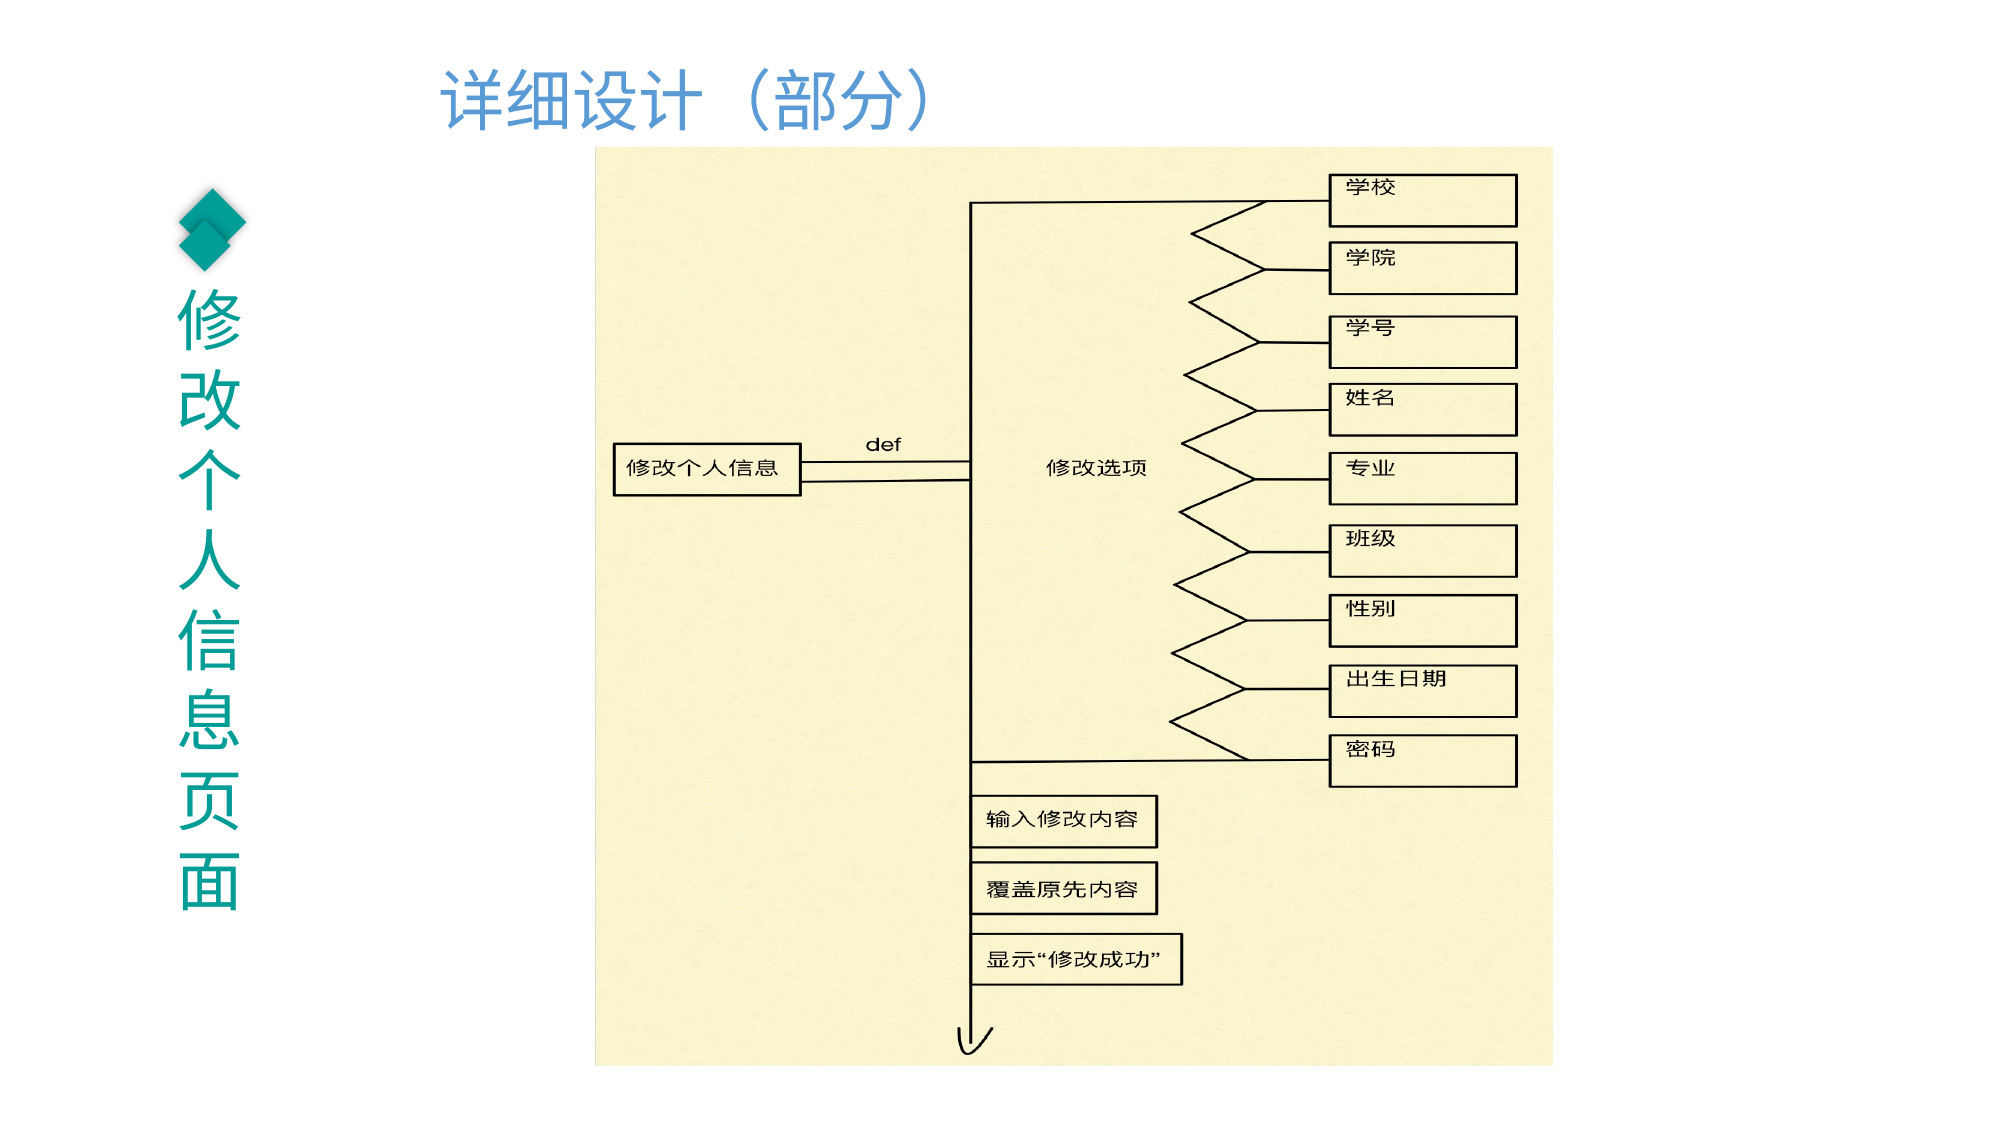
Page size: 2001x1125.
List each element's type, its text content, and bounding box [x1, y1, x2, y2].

text_box [178, 188, 247, 236]
picture [595, 147, 1553, 1066]
text_box [178, 219, 231, 271]
text_box 详细设计（部分） [337, 51, 1074, 147]
text_box 修改个人信息页面 [161, 271, 264, 884]
